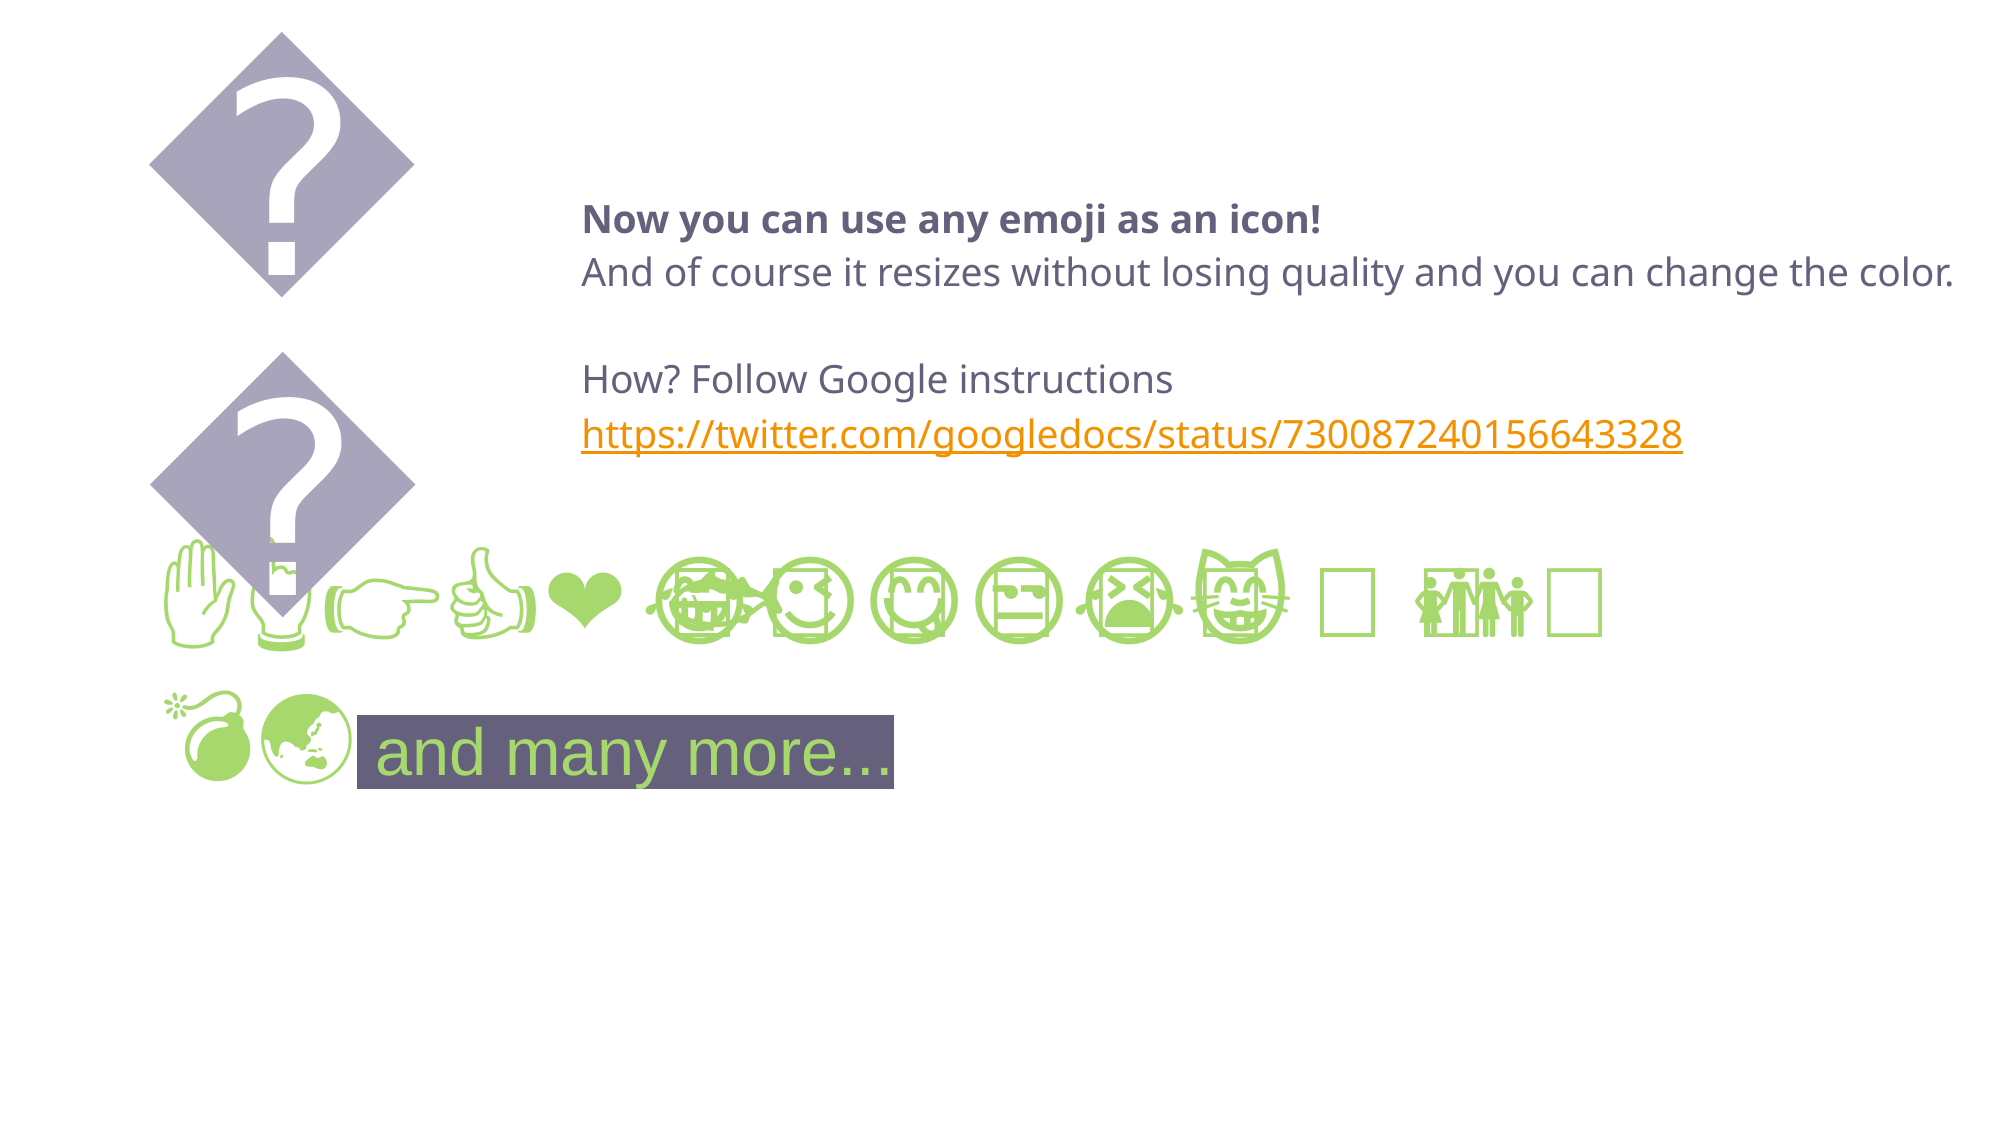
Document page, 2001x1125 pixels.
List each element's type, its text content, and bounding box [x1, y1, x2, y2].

list Now you can use any emoji as an icon! And of course it resizes without losing quality and you can change the color. How? Follow Google instructions https://twitter.com/googledocs/status/730087240156643328 [581, 187, 2000, 440]
text_box 😉 [125, 187, 441, 471]
text_box ✋👆👉👍👤👦👧👨👩👪💃🏃💑❤😂😉😋😒😭👶😸🐟🍒🍔💣📌📖🔨🎃🎈🎨🏈🏰🌏🔌🔑 and many more... [160, 519, 1763, 1082]
